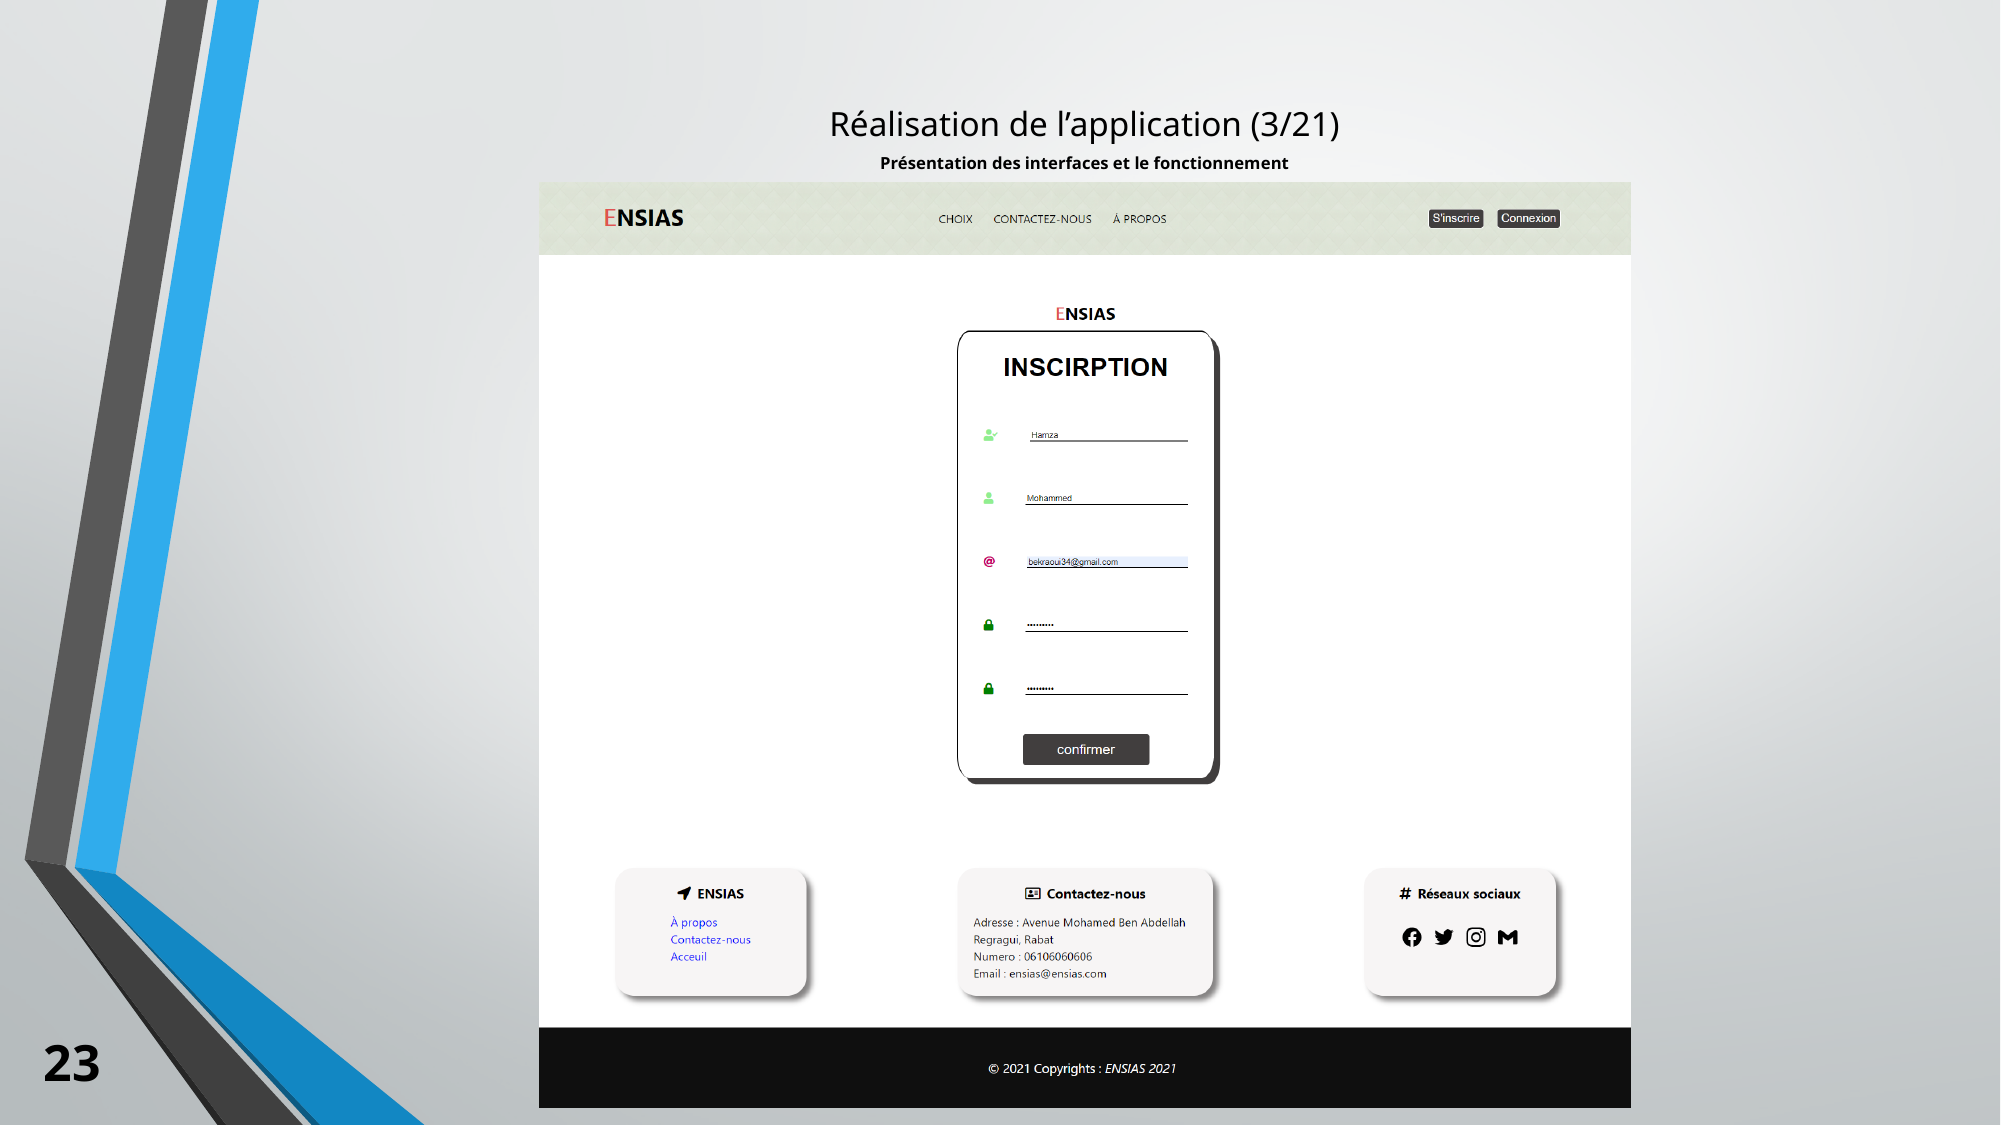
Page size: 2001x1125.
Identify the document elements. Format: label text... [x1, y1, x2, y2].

picture [539, 182, 1631, 1108]
title Réalisation de l’application (3/21) Présentation des interfaces et le fonctionnement [456, 75, 1714, 222]
slide_number 23 [0, 1023, 145, 1108]
